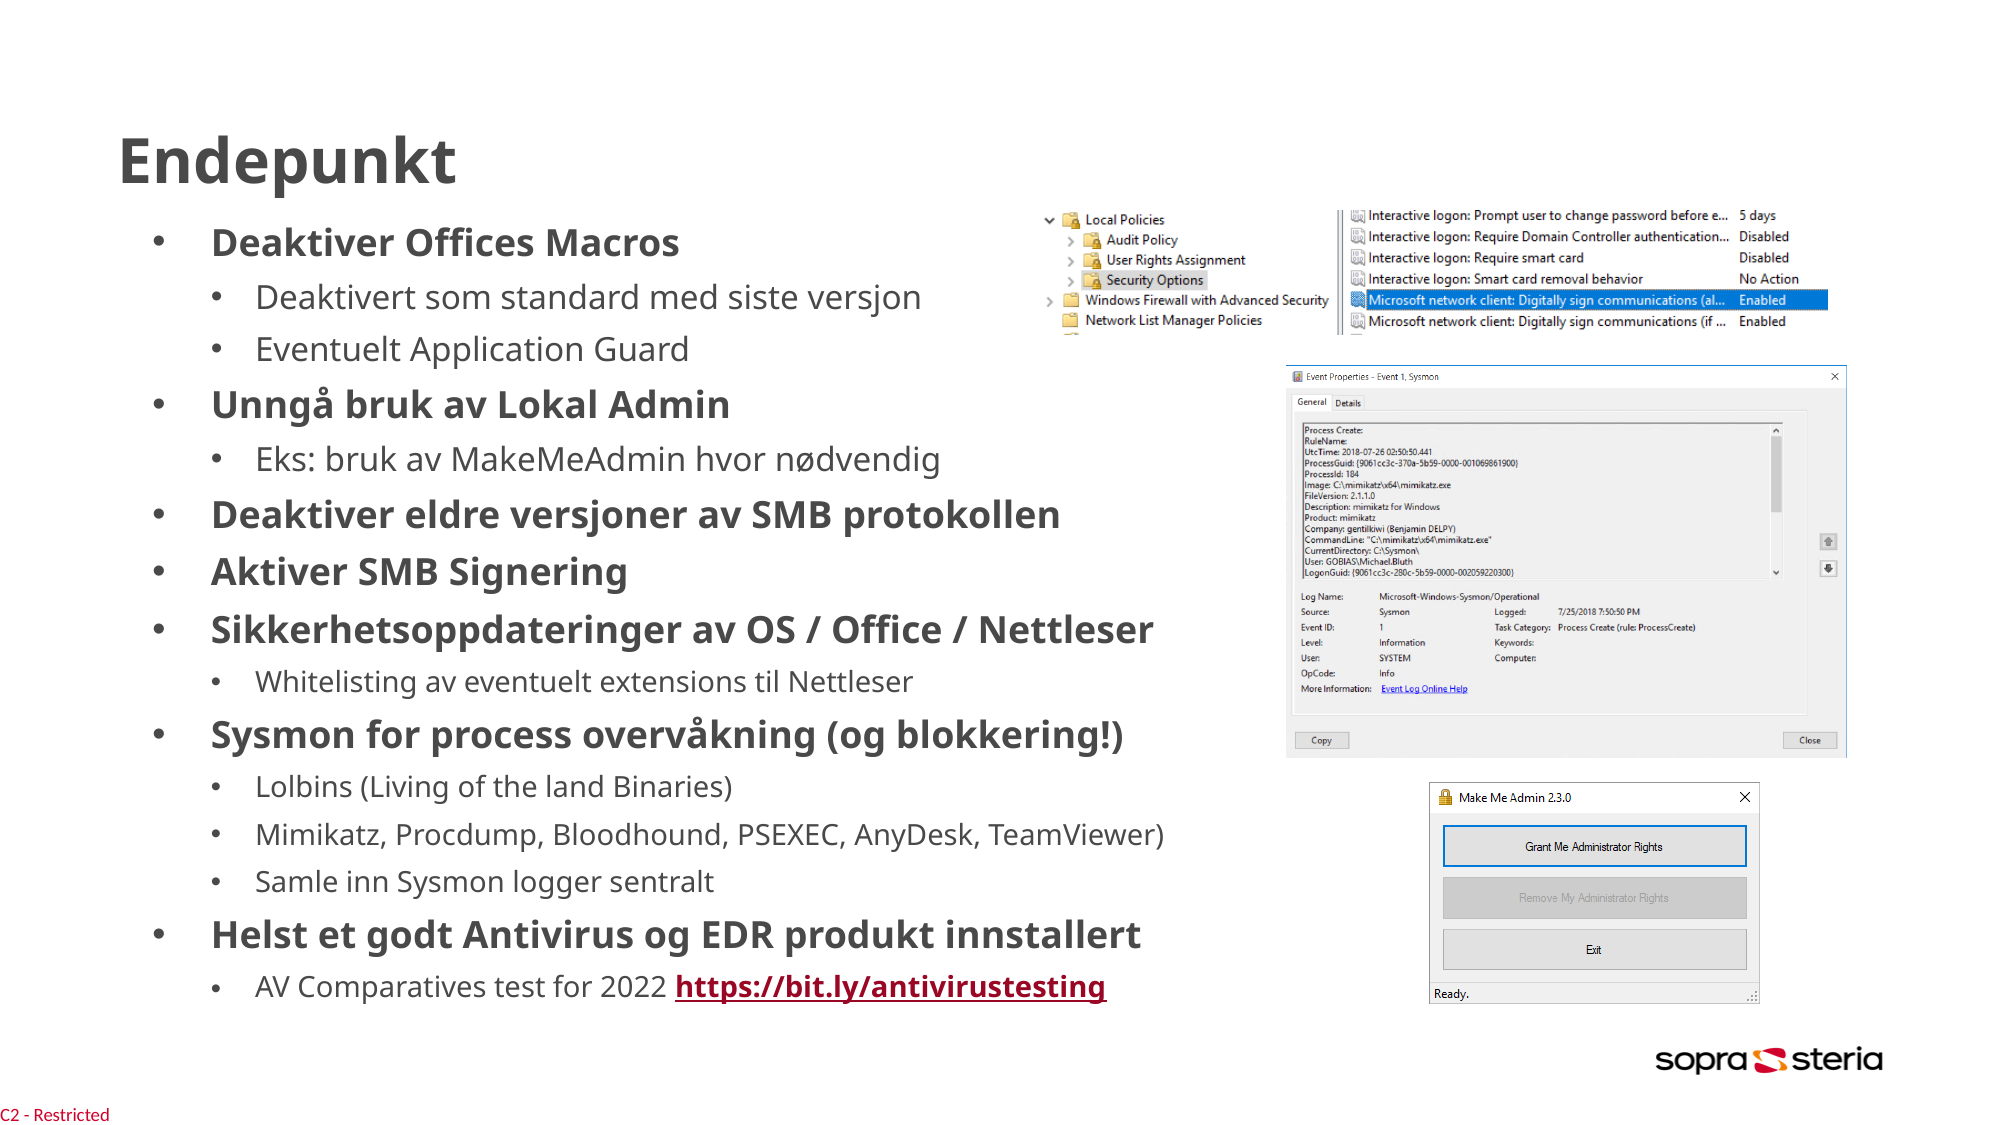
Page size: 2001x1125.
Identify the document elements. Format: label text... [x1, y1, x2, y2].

title Endepunkt [117, 121, 1882, 211]
picture [1028, 210, 1828, 336]
picture [1286, 365, 1847, 758]
list Deaktiver Offices Macros Deaktivert som standard med siste versjon Eventuelt Application Guard Unngå bruk av Lokal Admin Eks: bruk av MakeMeAdmin hvor nødvendig Deaktiver eldre versjoner av SMB protokollen Aktiver SMB Signering Sikkerhetsoppdateringer av OS / Office / Nettleser Whitelisting av eventuelt extensions til Nettleser Sysmon for process overvåkning (og blokkering!) Lolbins (Living of the land Binaries) Mimikatz, Procdump, Bloodhound, PSEXEC, AnyDesk, TeamViewer) Samle inn Sysmon logger sentralt Applications and Services Logs -> Microsoft -> Windows -> Sysmon -> Operational Helst et godt Antivirus og EDR produkt innstallert AV Comparatives test for 2022 https://bit.ly/antivirustesting [137, 211, 1863, 1089]
picture [1429, 782, 1760, 1004]
picture [1638, 1028, 1900, 1093]
